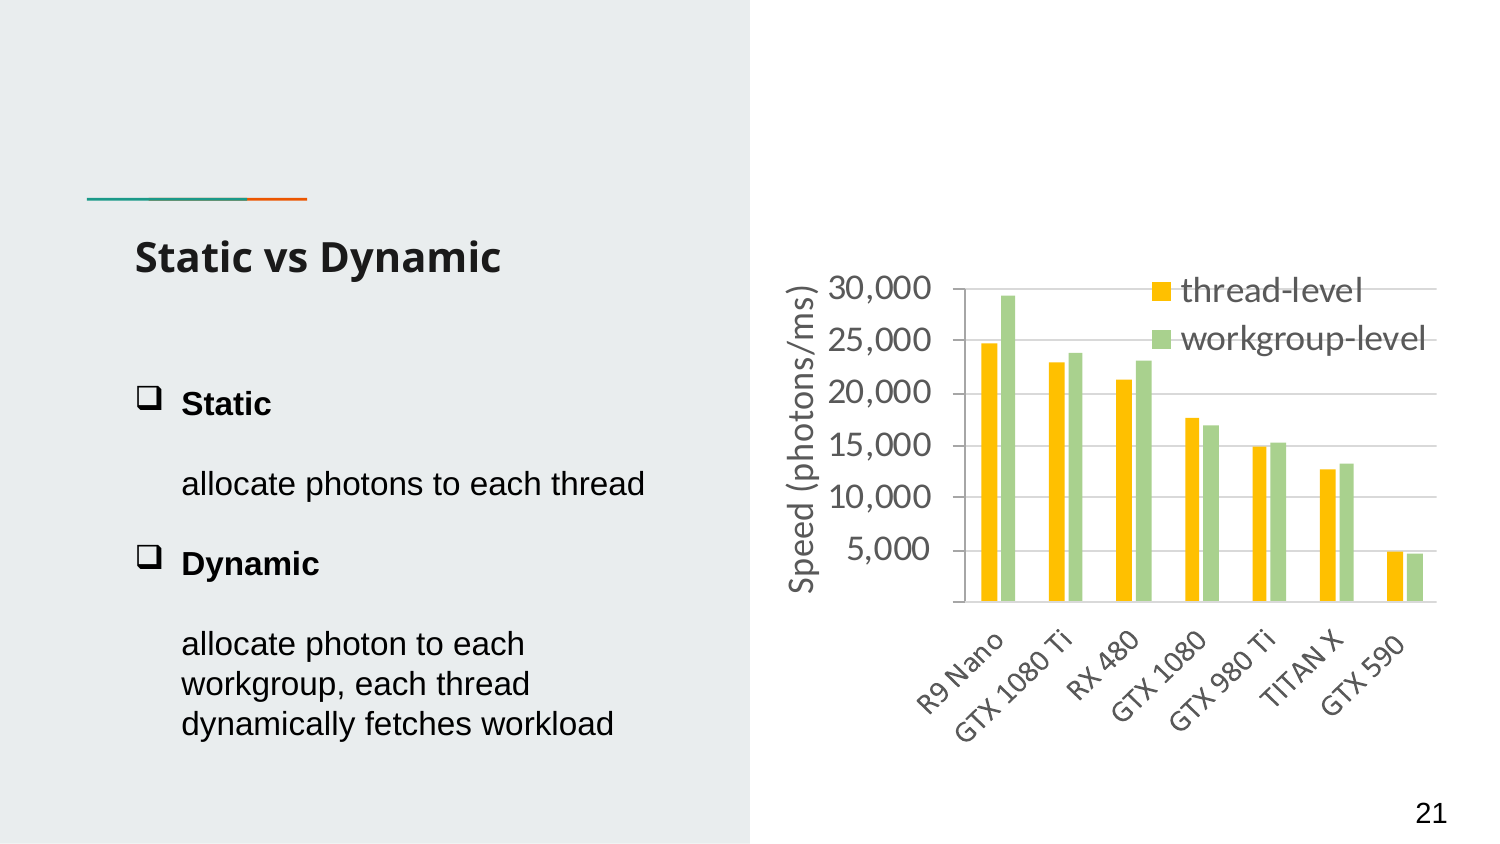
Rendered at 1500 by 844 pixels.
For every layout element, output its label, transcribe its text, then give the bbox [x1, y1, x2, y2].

text_box Static allocate photons to each thread Dynamic allocate photon to each workgroup, each thread dynamically fetches workload [119, 335, 699, 749]
title Static vs Dynamic [119, 216, 849, 314]
picture [773, 264, 1437, 755]
slide_number 21 [1400, 779, 1491, 844]
